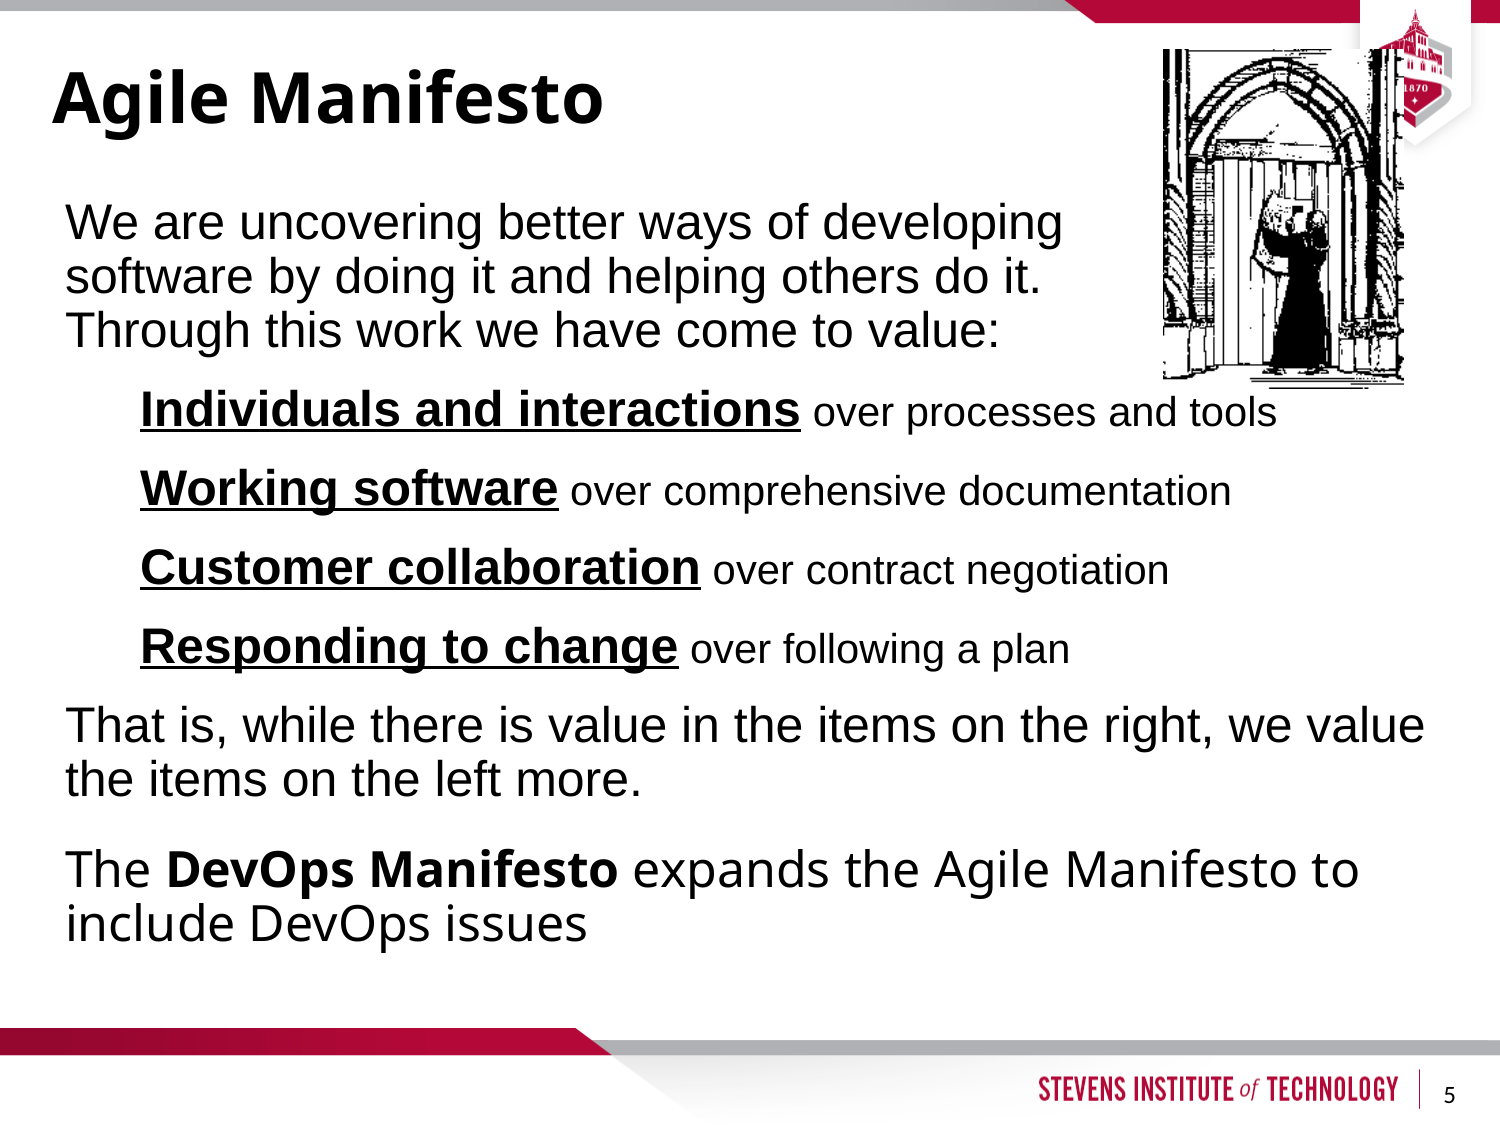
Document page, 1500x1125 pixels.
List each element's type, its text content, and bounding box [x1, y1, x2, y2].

picture [0, 0, 1500, 389]
title Agile Manifesto [37, 45, 1338, 150]
picture [0, 1028, 1500, 1125]
slide_number 5 [1428, 1071, 1490, 1108]
list We are uncovering better ways of developing software by doing it and helping others do it. Through this work we have come to value: Individuals and interactions over processes and tools Working software over comprehensive documentation Customer collaboration over contract negotiation Responding to change over following a plan That is, while there is value in the items on the right, we value the items on the left more. The DevOps Manifesto expands the Agile Manifesto to include DevOps issues [50, 188, 1448, 1004]
